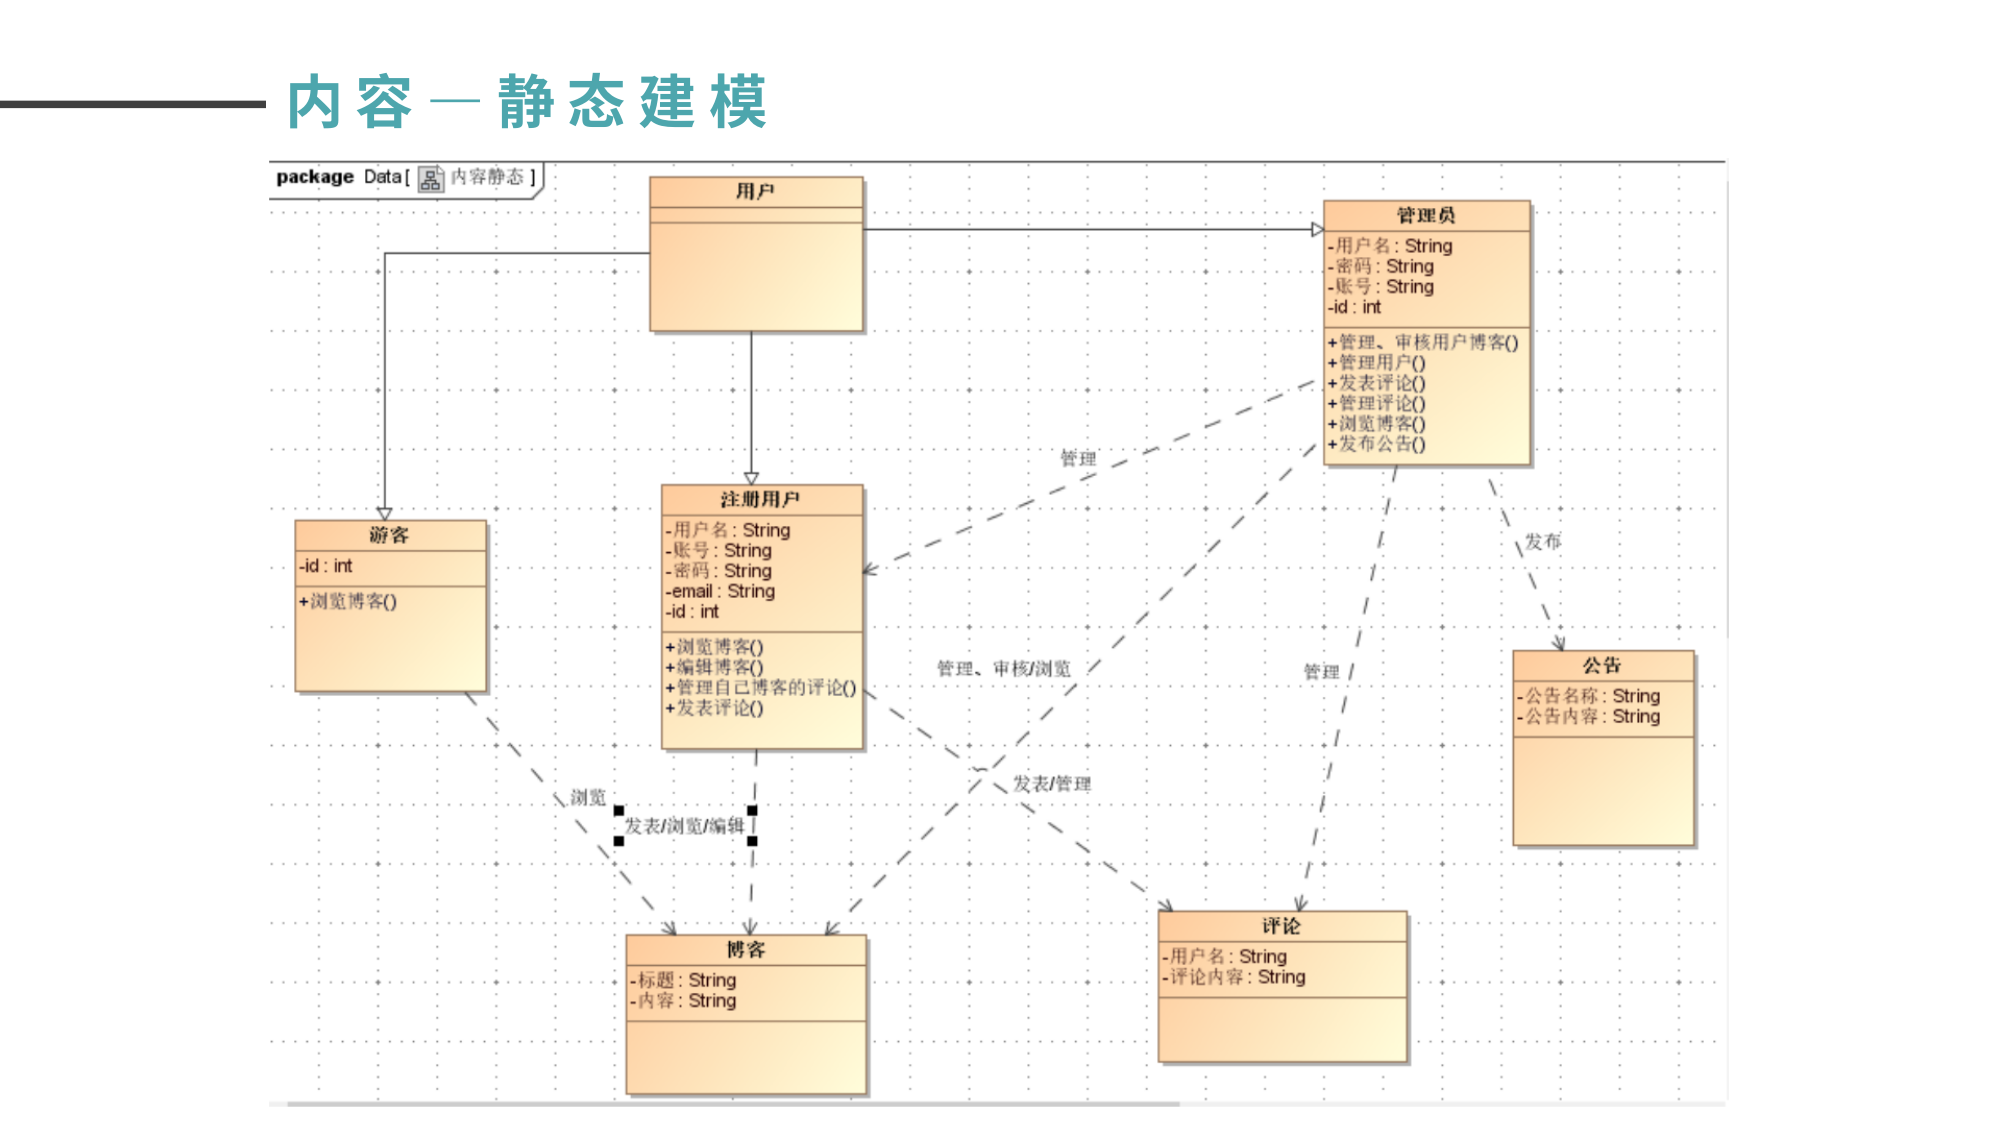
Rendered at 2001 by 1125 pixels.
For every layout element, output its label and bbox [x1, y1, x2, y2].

text_box [0, 57, 788, 157]
picture [265, 158, 1735, 1113]
